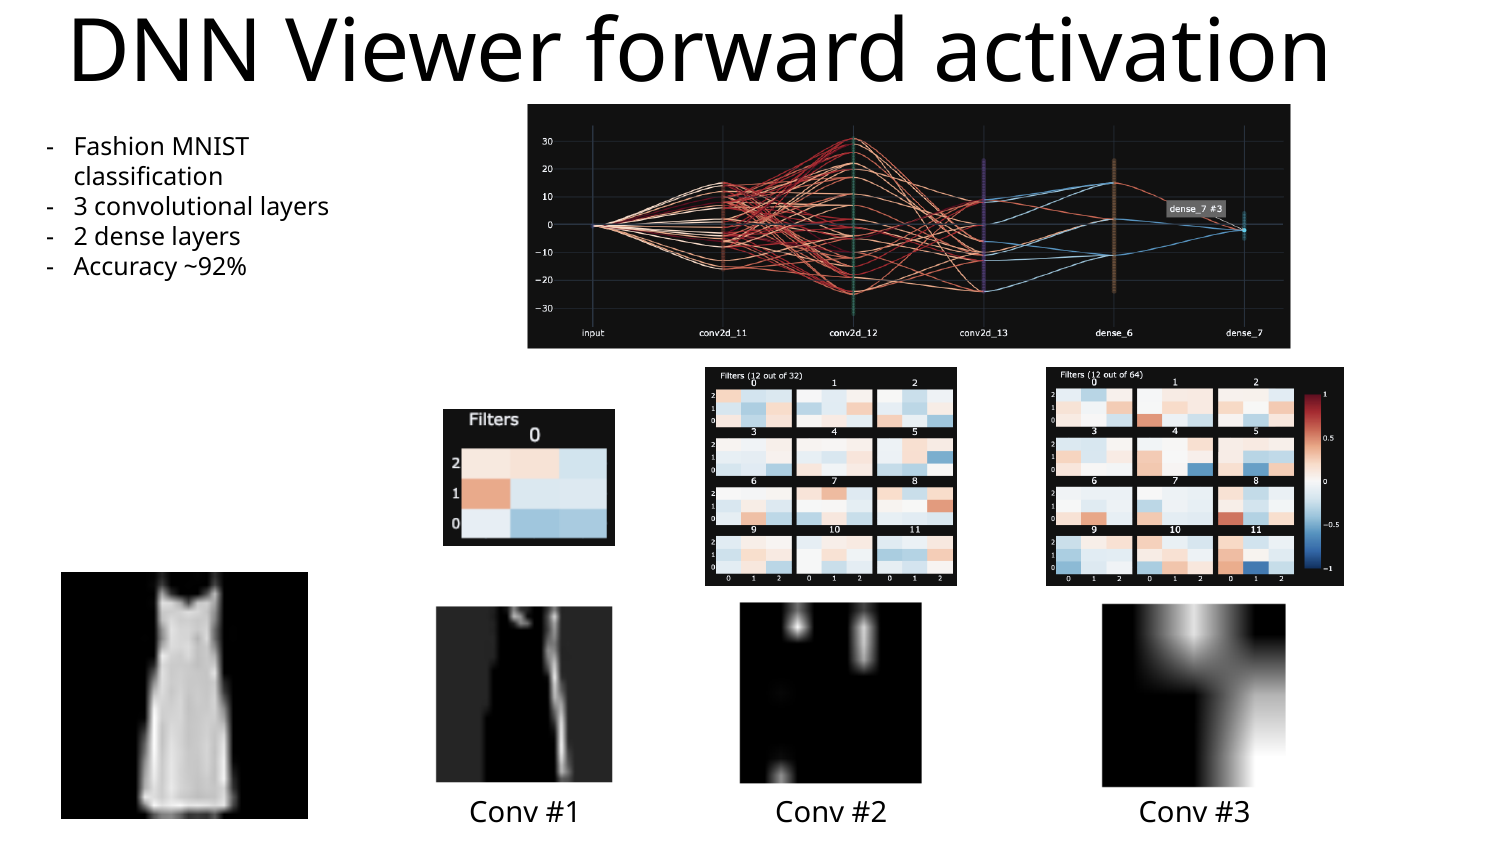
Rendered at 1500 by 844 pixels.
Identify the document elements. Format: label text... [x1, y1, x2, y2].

picture [525, 102, 1293, 351]
picture [1046, 367, 1344, 587]
text_box Conv #2 [715, 777, 948, 844]
text_box Conv #3 [1078, 777, 1311, 844]
picture [428, 597, 622, 793]
text_box Fashion MNIST classification 3 convolutional layers 2 dense layers Accuracy ~92% [29, 115, 353, 351]
picture [1097, 596, 1293, 794]
picture [733, 597, 929, 793]
text_box Conv #1 [409, 777, 642, 844]
picture [443, 408, 616, 546]
picture [705, 367, 957, 587]
title DNN Viewer forward activation [51, 6, 1449, 115]
picture [50, 557, 318, 832]
